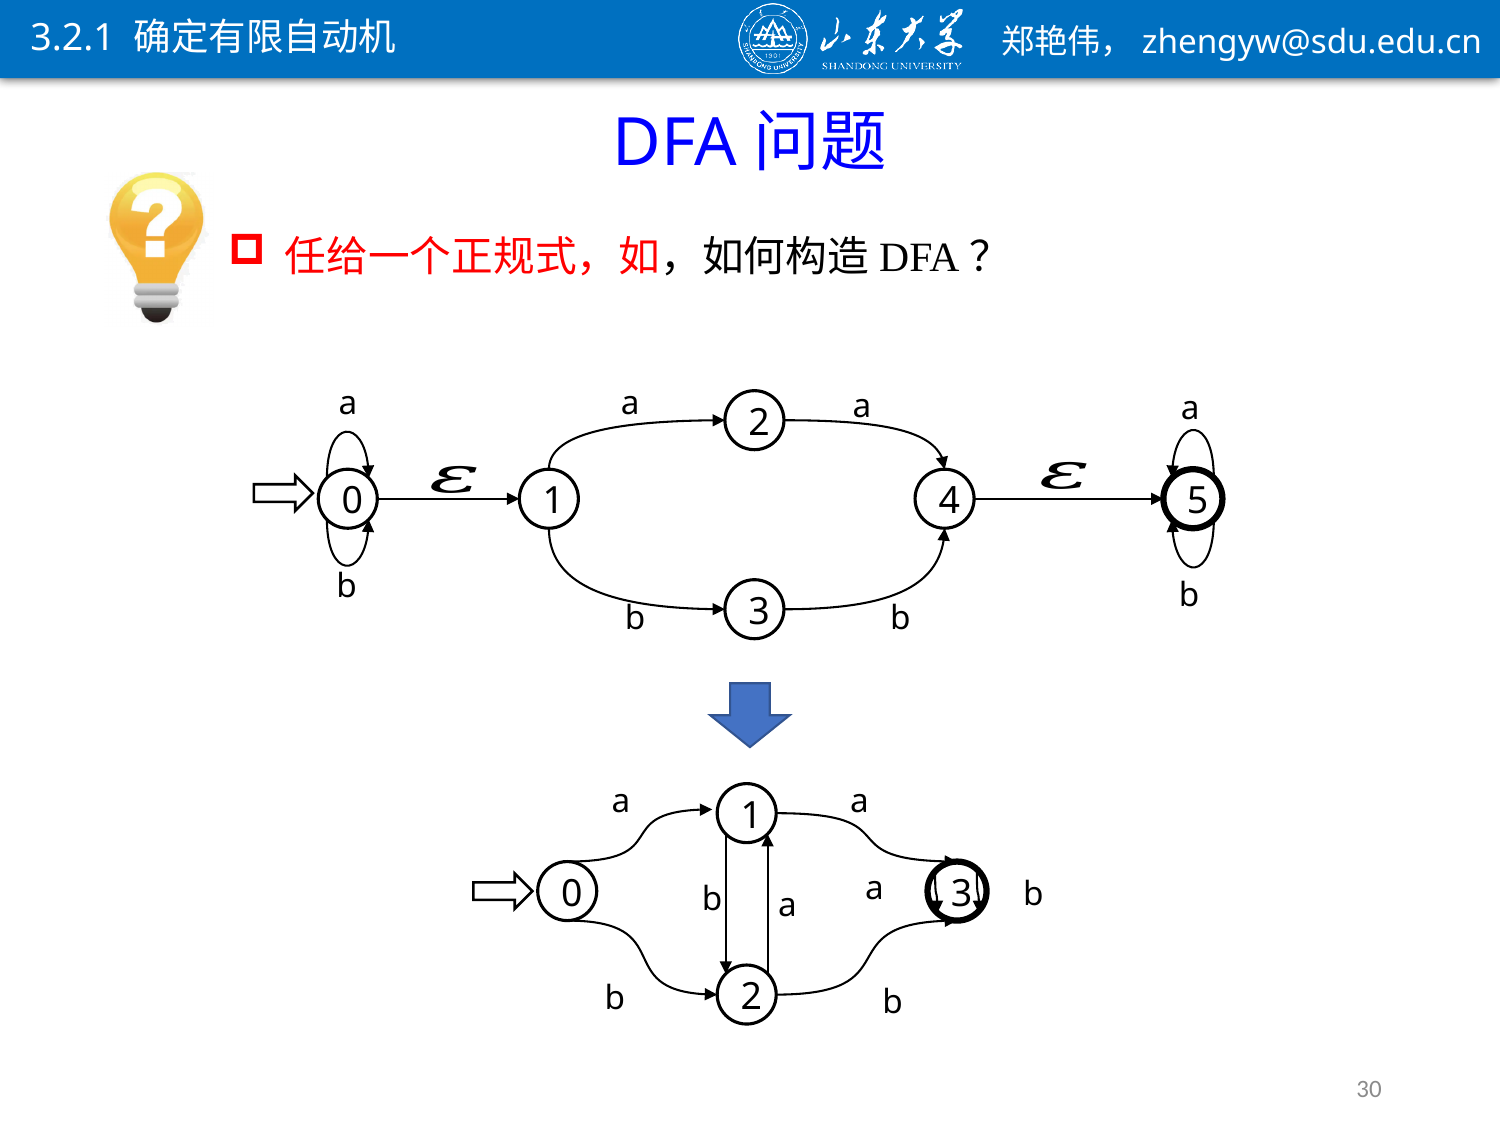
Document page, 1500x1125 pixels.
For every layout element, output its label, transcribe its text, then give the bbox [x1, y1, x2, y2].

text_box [473, 683, 1060, 1029]
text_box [596, 505, 678, 657]
text_box a [606, 373, 612, 427]
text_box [783, 420, 945, 444]
slide_number 30 [1059, 1057, 1397, 1118]
picture [104, 172, 214, 327]
text_box b [1164, 566, 1215, 621]
text_box b [875, 610, 926, 644]
text_box 3.2.1 确定有限自动机 [15, 5, 411, 66]
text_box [783, 528, 945, 610]
text_box a [1166, 379, 1215, 434]
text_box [612, 356, 662, 444]
text_box 0 [350, 468, 378, 530]
text_box 2 [723, 389, 785, 444]
text_box b [321, 556, 372, 612]
text_box a [837, 376, 887, 420]
picture [738, 3, 963, 74]
text_box DFA问题 [0, 91, 1500, 187]
text_box 1 [519, 505, 579, 530]
text_box 0 [317, 468, 347, 530]
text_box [1192, 499, 1196, 541]
text_box 5 [1196, 468, 1224, 530]
text_box 4 [914, 505, 975, 530]
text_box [1192, 456, 1196, 499]
text_box [252, 472, 315, 514]
text_box 5 [1163, 468, 1192, 530]
text_box a [323, 373, 373, 429]
text_box 3 [723, 578, 785, 640]
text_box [377, 444, 1164, 505]
